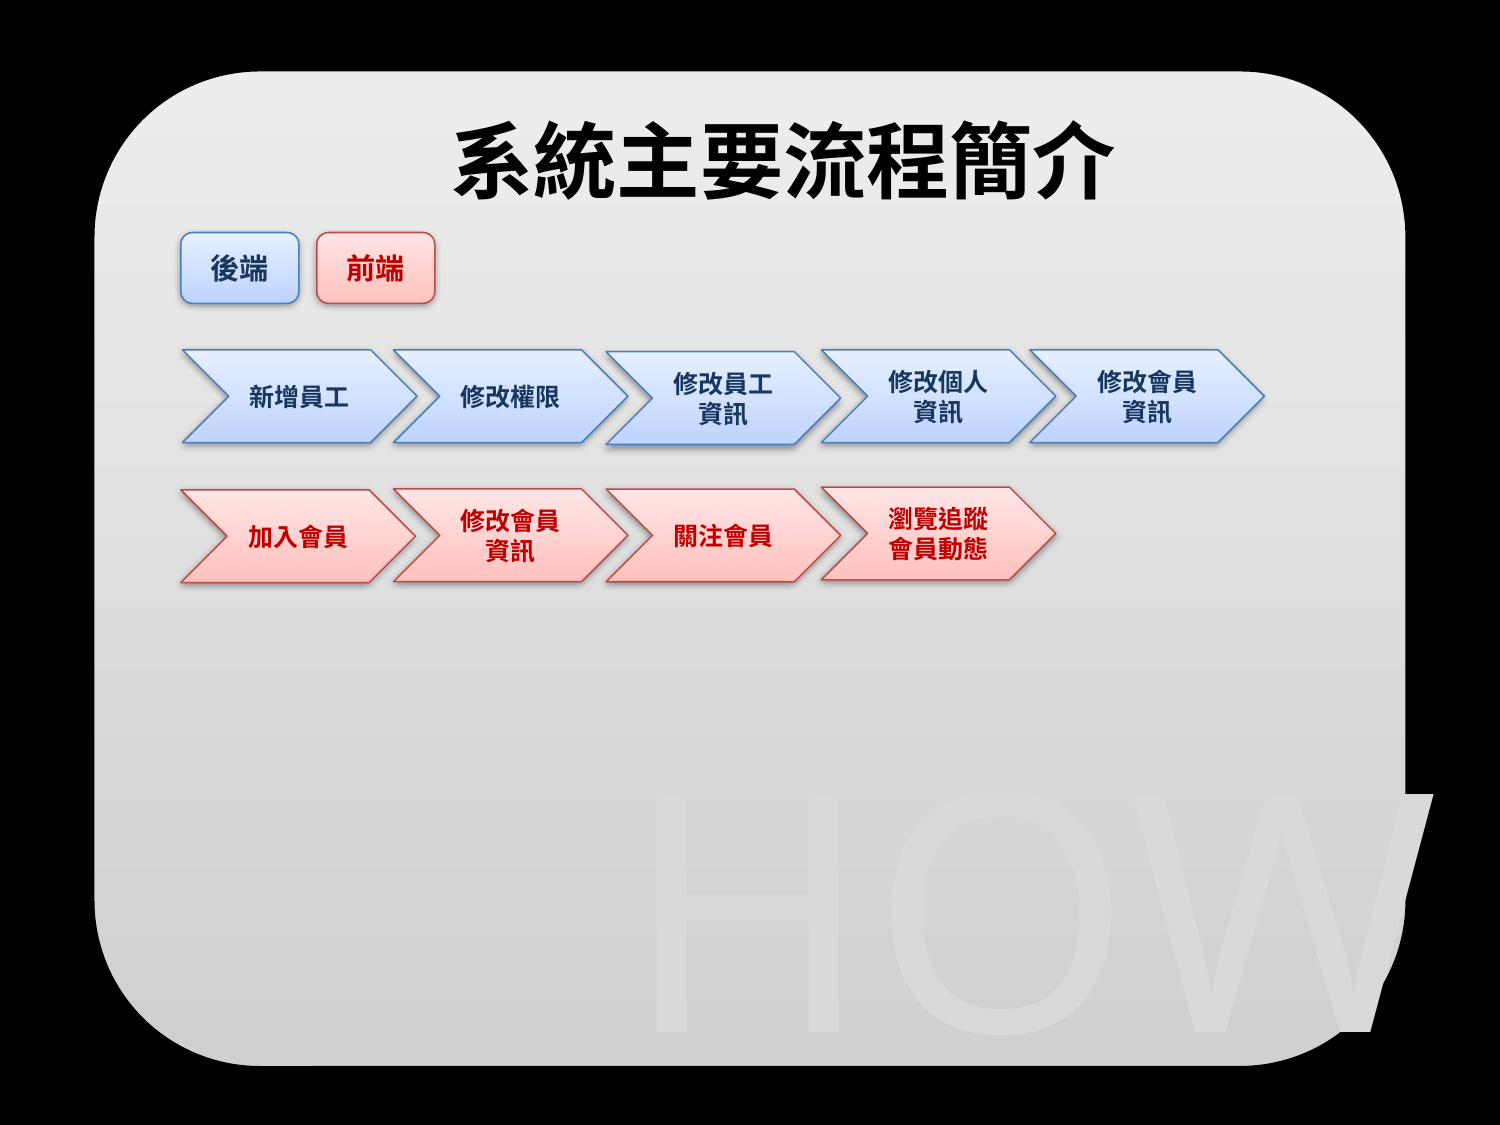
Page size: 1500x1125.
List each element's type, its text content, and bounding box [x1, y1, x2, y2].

text_box 修改會員資訊 [1029, 349, 1265, 444]
text_box 瀏覽追蹤會員動態 [820, 486, 1057, 581]
text_box 後端 [180, 231, 300, 305]
text_box 新增員工 [181, 349, 418, 444]
text_box 修改個人資訊 [820, 349, 1057, 444]
text_box 前端 [316, 231, 436, 305]
text_box 修改會員資訊 [392, 488, 629, 583]
text_box HOW [609, 691, 1500, 1106]
text_box [92, 69, 1407, 1068]
text_box 關注會員 [605, 488, 842, 583]
title 系統主要流程簡介 [435, 61, 1168, 258]
text_box 修改員工資訊 [605, 350, 842, 446]
text_box 修改權限 [392, 349, 629, 444]
text_box 加入會員 [180, 489, 416, 584]
